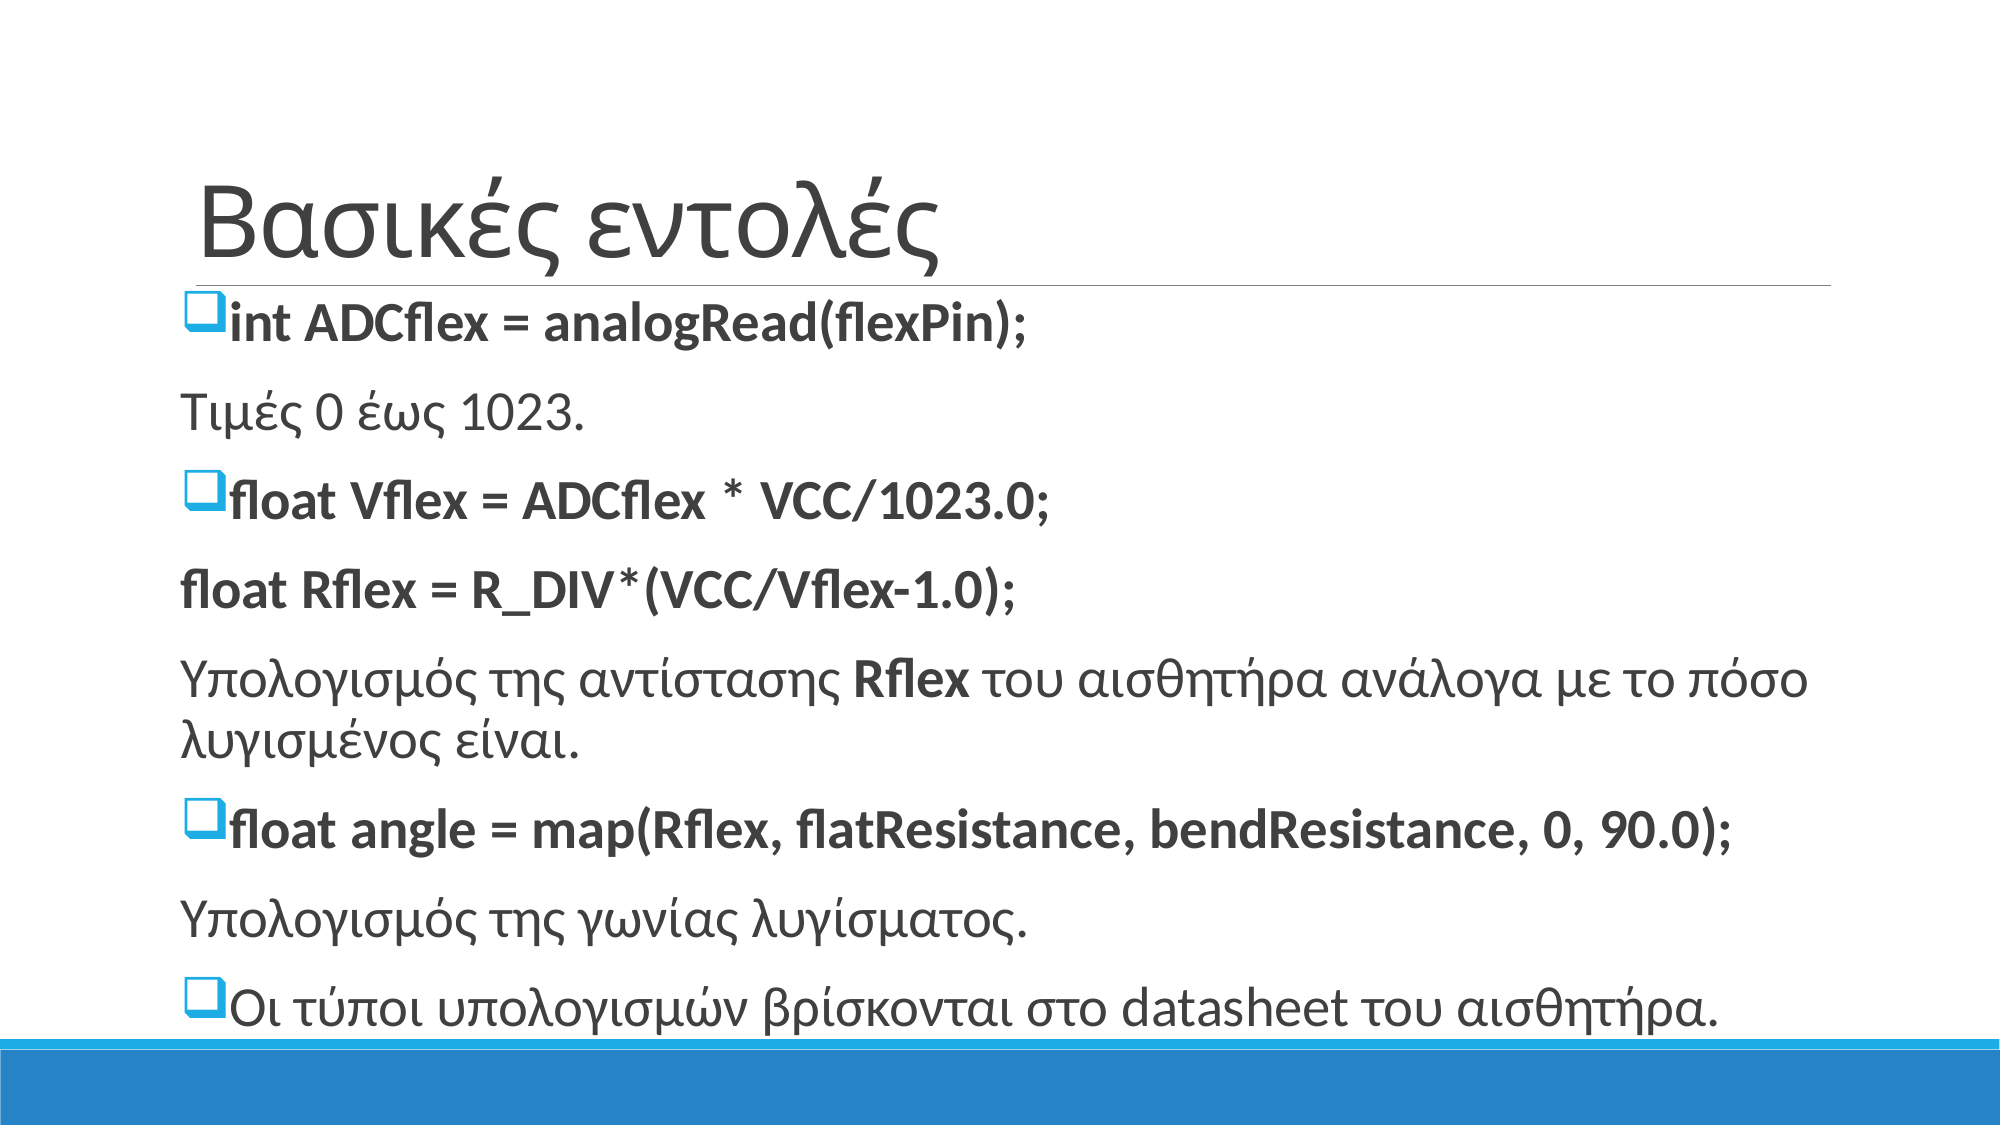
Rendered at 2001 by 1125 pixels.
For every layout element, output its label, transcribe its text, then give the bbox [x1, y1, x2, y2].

title Βασικές εντολές [180, 47, 1830, 285]
list int ADCflex = analogRead(flexPin); Τιμές 0 έως 1023. float Vflex = ADCflex * VCC/1023.0; float Rflex = R_DIV*(VCC/Vflex-1.0); Υπολογισμός της αντίστασης Rflex του αισθητήρα ανάλογα με το πόσο λυγισμένος είναι. float angle = map(Rflex, flatResistance, bendResistance, 0, 90.0); Υπολογισμός της γωνίας λυγίσματος. Οι τύποι υπολογισμών βρίσκονται στο datasheet του αισθητήρα. [180, 285, 1950, 1052]
